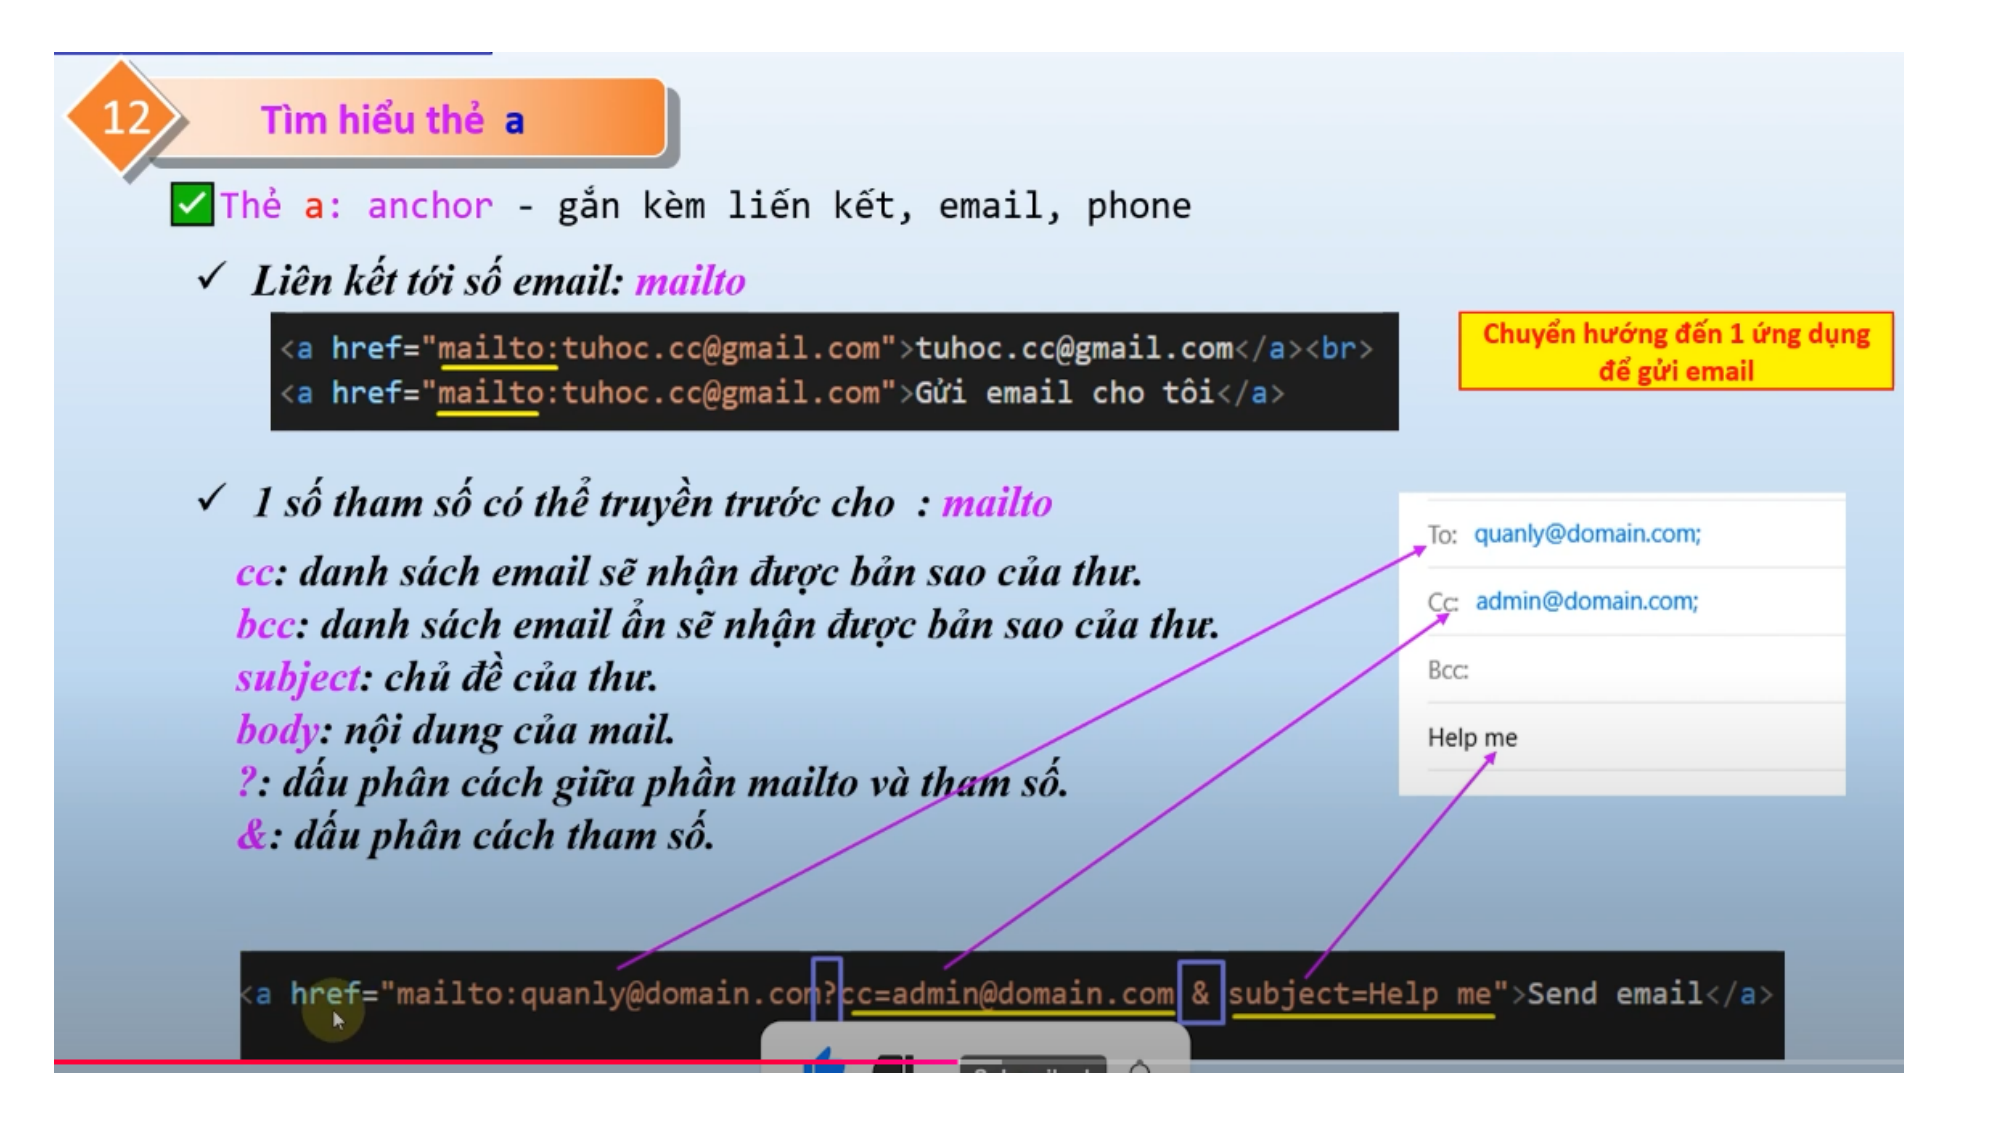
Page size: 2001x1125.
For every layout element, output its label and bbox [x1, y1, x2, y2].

picture [53, 52, 1904, 1073]
